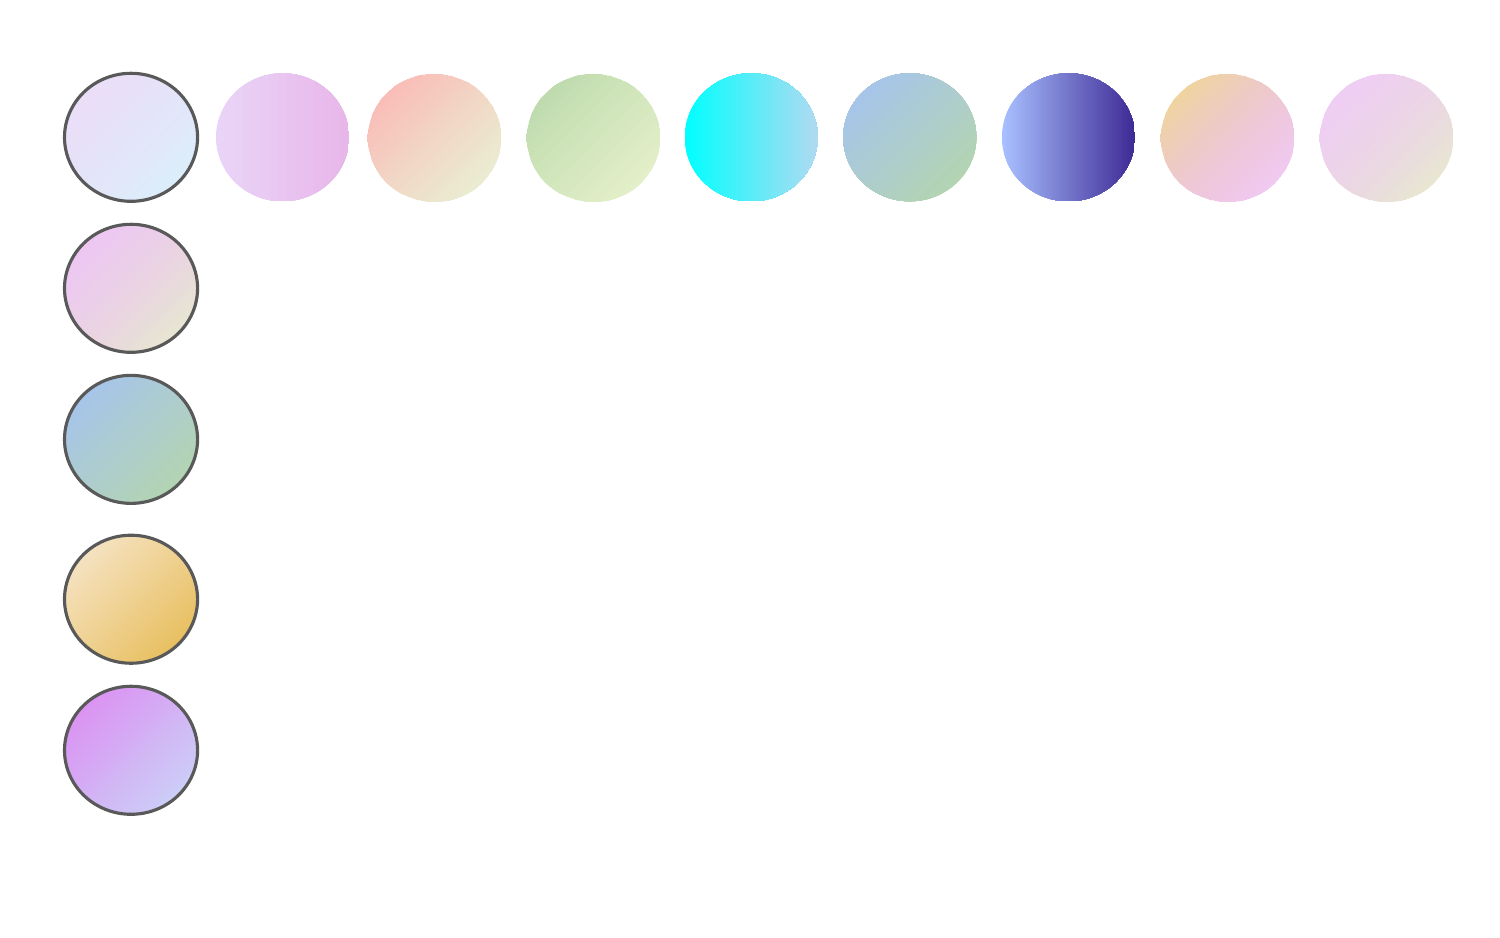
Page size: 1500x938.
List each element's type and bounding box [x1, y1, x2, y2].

text_box [526, 73, 660, 202]
text_box [64, 686, 198, 815]
text_box [367, 73, 501, 202]
text_box [1001, 73, 1135, 202]
text_box [64, 375, 198, 504]
text_box [1160, 73, 1294, 202]
text_box [215, 73, 350, 202]
text_box [1319, 73, 1453, 202]
text_box [684, 73, 818, 202]
text_box [843, 73, 977, 202]
text_box [64, 73, 198, 202]
text_box [64, 535, 198, 664]
text_box [64, 224, 198, 353]
